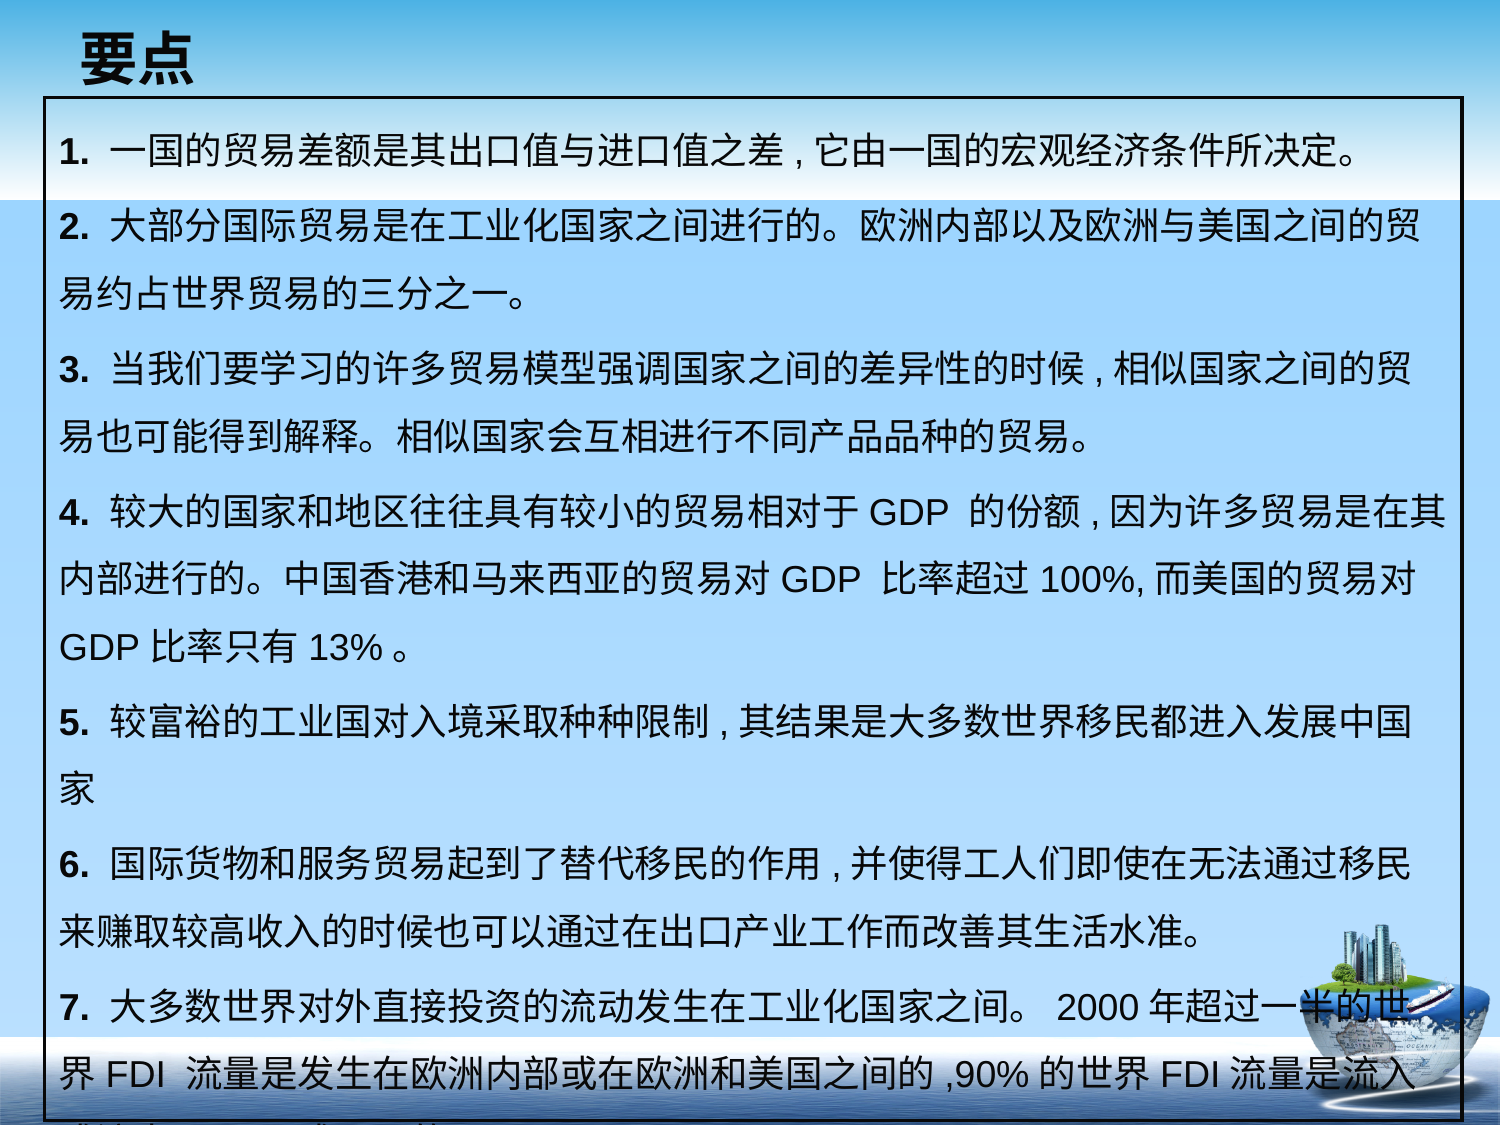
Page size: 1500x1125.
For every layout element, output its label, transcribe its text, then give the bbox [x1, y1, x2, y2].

picture [0, 973, 1500, 1125]
title 要点 [64, 18, 681, 96]
text_box 1. 一国的贸易差额是其出口值与进口值之差,它由一国的宏观经济条件所决定。 2. 大部分国际贸易是在工业化国家之间进行的。欧洲内部以及欧洲与美国之间的贸易约占世界贸易的三分之一。 3. 当我们要学习的许多贸易模型强调国家之间的差异性的时候,相似国家之间的贸易也可能得到解释。相似国家会互相进行不同产品品种的贸易。 4. 较大的国家和地区往往具有较小的贸易相对于GDP 的份额,因为许多贸易是在其内部进行的。中国香港和马来西亚的贸易对GDP 比率超过100%,而美国的贸易对GDP比率只有13%。 5. 较富裕的工业国对入境采取种种限制,其结果是大多数世界移民都进入发展中国家 6. 国际货物和服务贸易起到了替代移民的作用,并使得工人们即使在无法通过移民来赚取较高收入的时候也可以通过在出口产业工作而改善其生活水准。 7. 大多数世界对外直接投资的流动发生在工业化国家之间。2000年超过一半的世界FDI 流量是发生在欧洲内部或在欧洲和美国之间的,90%的世界FDI流量是流入或流出OECD成员国的。 [44, 97, 1462, 1121]
